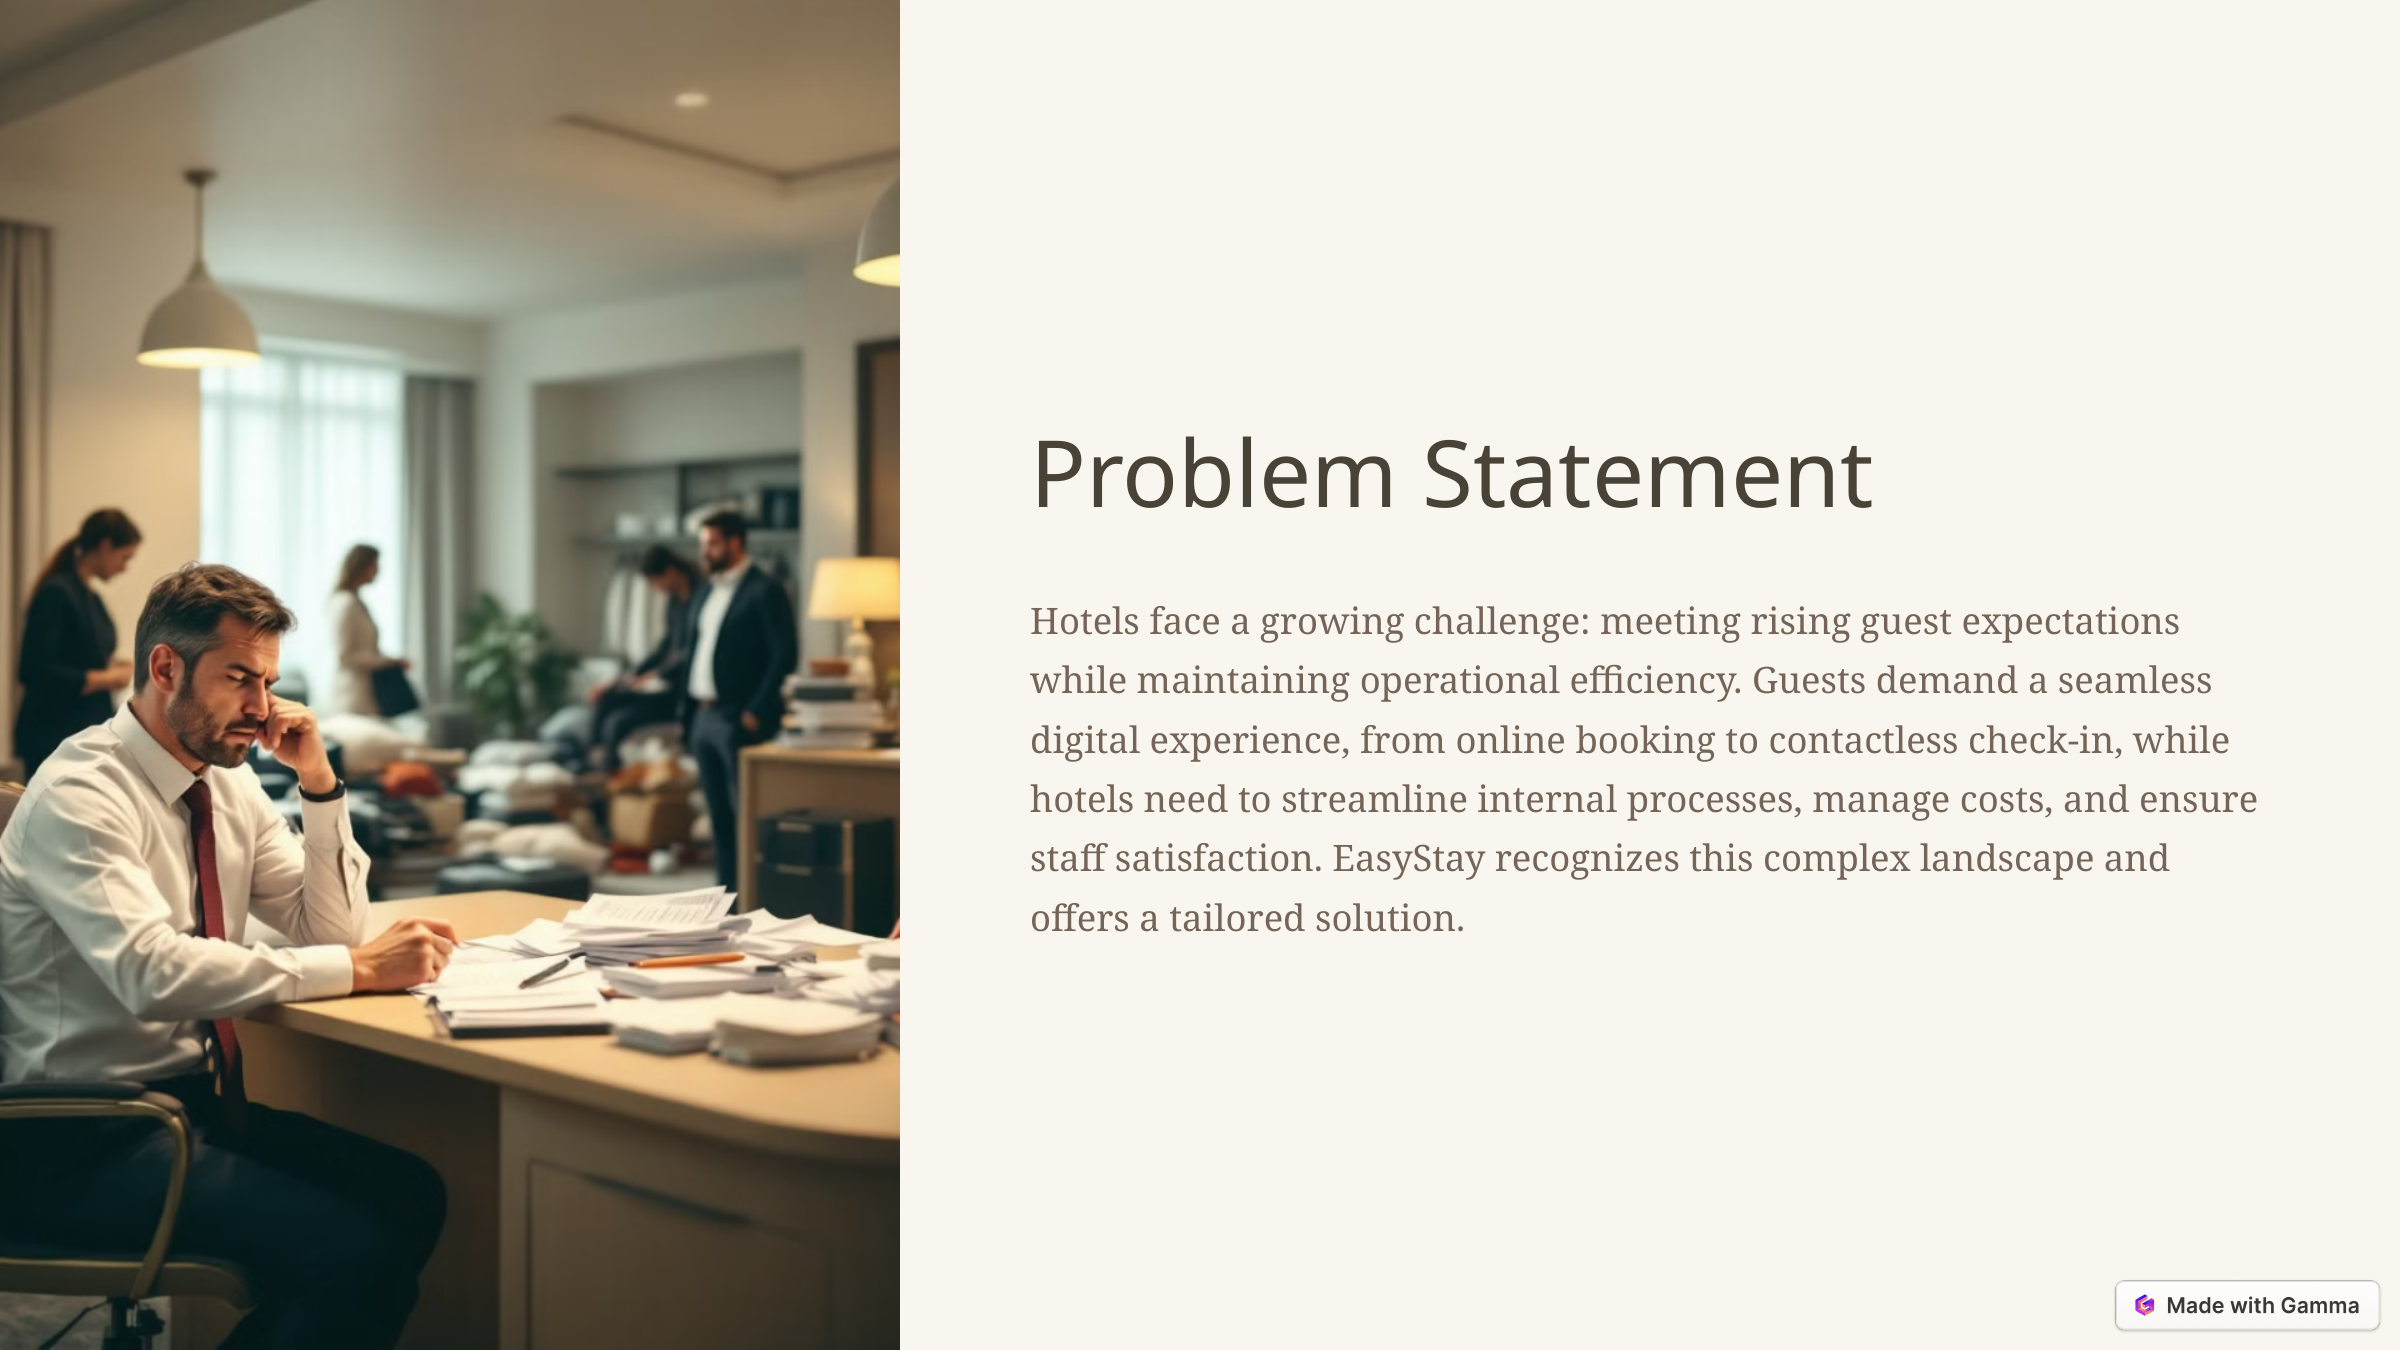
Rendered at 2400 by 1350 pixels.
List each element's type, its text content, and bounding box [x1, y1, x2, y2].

picture [0, 0, 900, 1350]
picture [2106, 1271, 2389, 1339]
text_box Hotels face a growing challenge: meeting rising guest expectations while maintaining operational efficiency. Guests demand a seamless digital experience, from online booking to contactless check-in, while hotels need to streamline internal processes, manage costs, and ensure staff satisfaction. EasyStay recognizes this complex landscape and offers a tailored solution. [1030, 582, 2270, 940]
text_box Problem Statement [1030, 410, 1961, 527]
